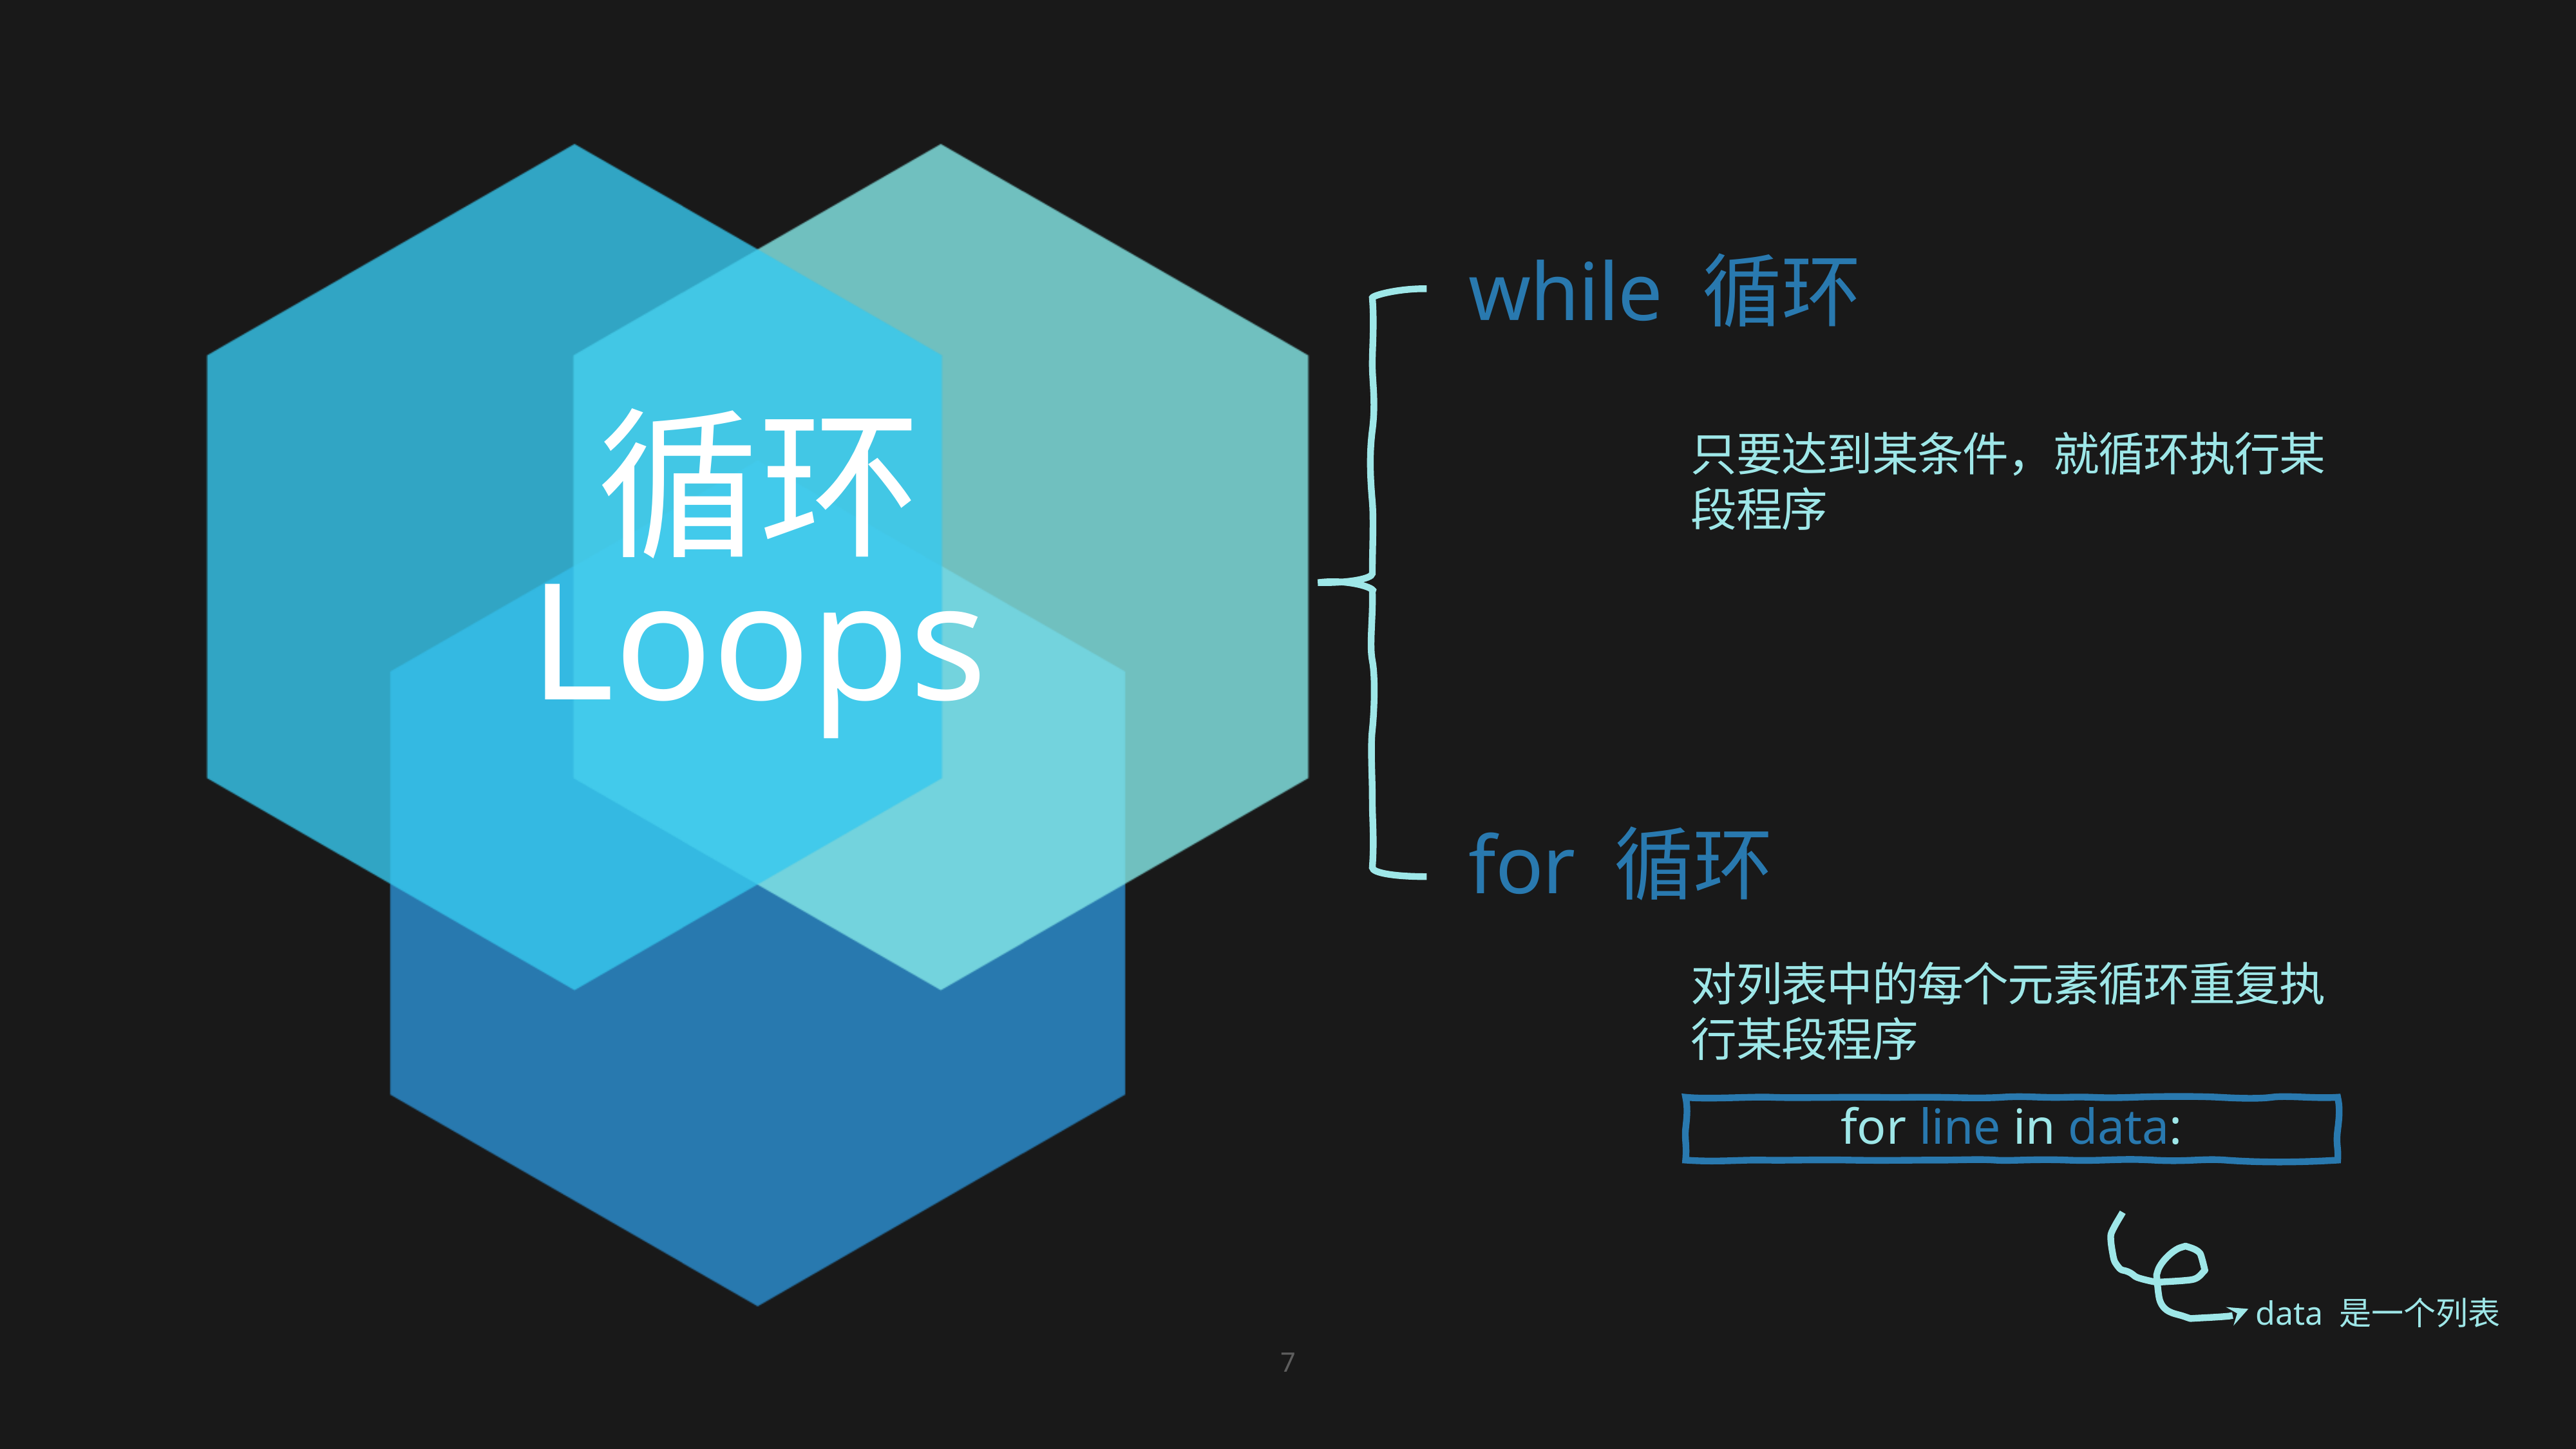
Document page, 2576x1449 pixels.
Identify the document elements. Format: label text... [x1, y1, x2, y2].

text_box 对列表中的每个元素循环重复执行某段程序 [1685, 949, 2338, 1072]
text_box for line in data: [1685, 1096, 2340, 1162]
picture [0, 0, 2576, 1449]
text_box for 循环 [1463, 800, 1933, 923]
text_box 只要达到某条件，就循环执行某段程序 [1685, 419, 2338, 542]
list while 循环 [1463, 227, 1934, 350]
text_box data 是一个列表 [2246, 1293, 2510, 1338]
slide_number 7 [1273, 1341, 1303, 1388]
text_box 循环 Loops [314, 350, 1204, 801]
text_box [1318, 289, 1429, 877]
text_box [2110, 1212, 2246, 1320]
